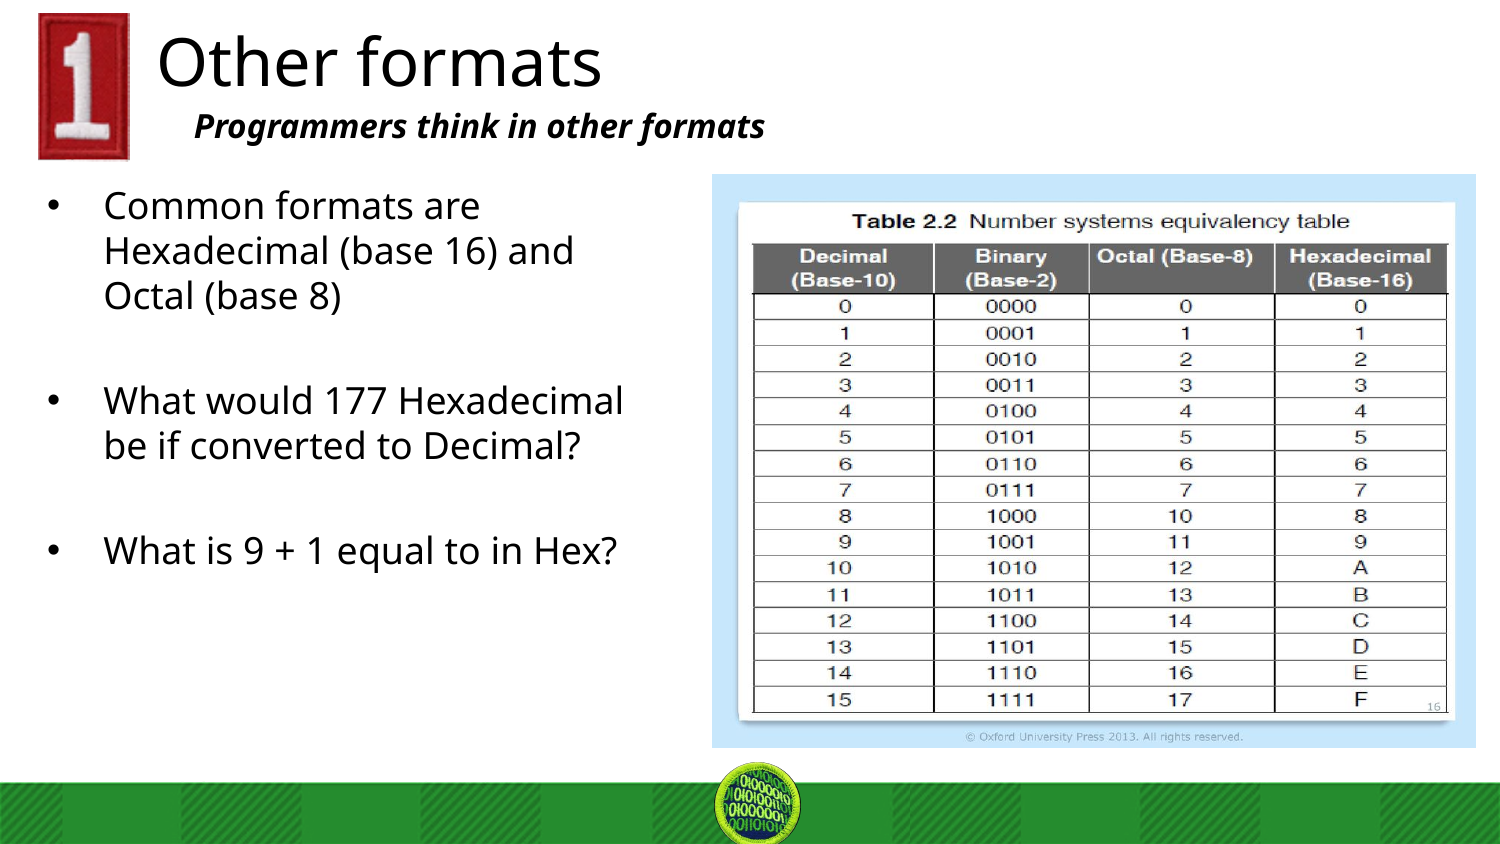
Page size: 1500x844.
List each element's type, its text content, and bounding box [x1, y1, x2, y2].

list Common formats are Hexadecimal (base 16) and Octal (base 8) What would 177 Hexadecimal be if converted to Decimal? What is 9 + 1 equal to in Hex? [13, 174, 643, 710]
picture [712, 174, 1477, 748]
picture [38, 13, 130, 162]
picture [0, 762, 1500, 844]
list Programmers think in other formats [141, 98, 1476, 148]
title Other formats [141, 12, 1480, 94]
